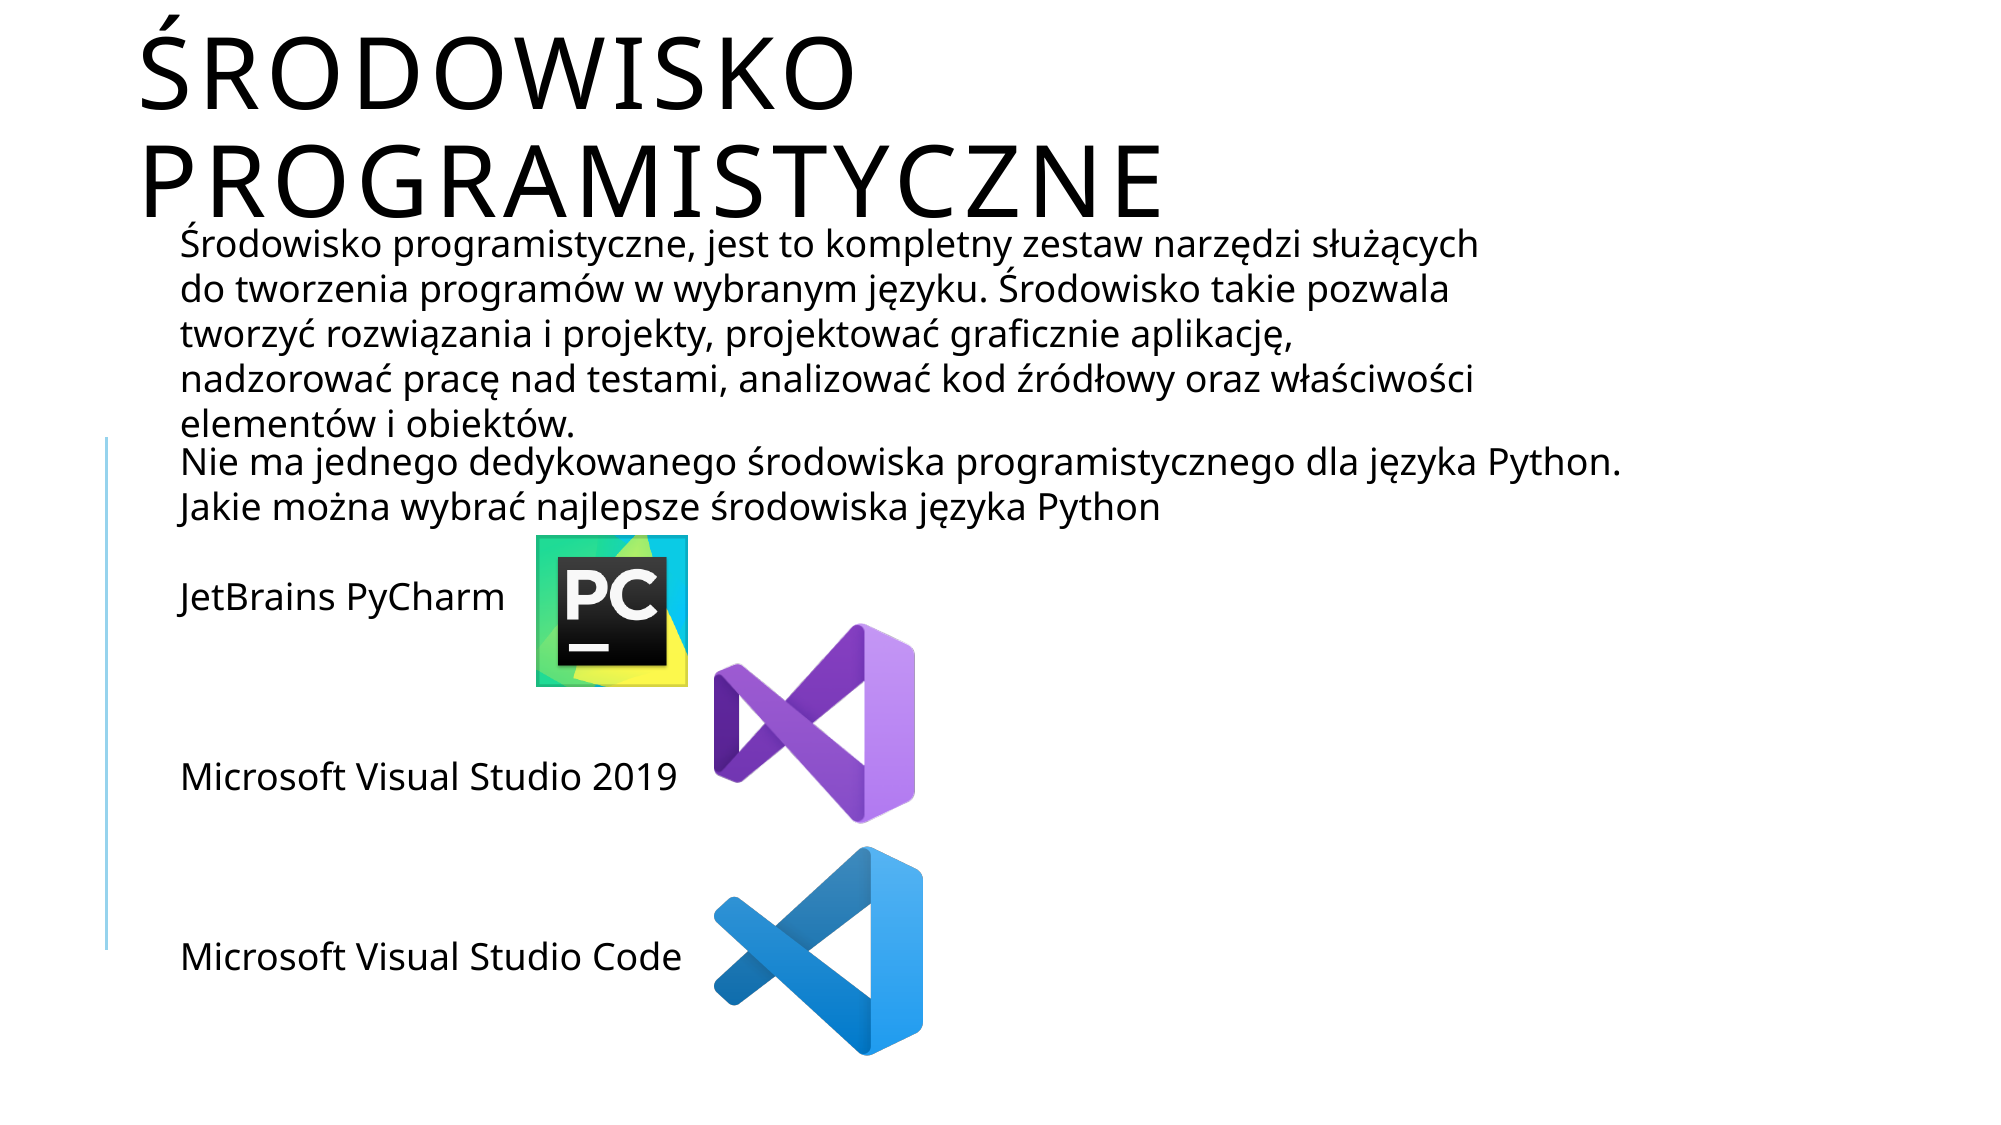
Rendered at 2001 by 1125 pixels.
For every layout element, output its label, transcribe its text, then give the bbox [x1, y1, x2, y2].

picture [714, 846, 923, 1056]
text_box Nie ma jednego dedykowanego środowiska programistycznego dla języka Python. Jakie można wybrać najlepsze środowiska języka Python JetBrains PyCharm Microsoft Visual Studio 2019 Microsoft Visual Studio Code [165, 431, 1656, 1031]
text_box Środowisko programistyczne, jest to kompletny zestaw narzędzi służących do tworzenia programów w wybranym języku. Środowisko takie pozwala tworzyć rozwiązania i projekty, projektować graficznie aplikację, nadzorować pracę nad testami, analizować kod źródłowy oraz właściwości elementów i obiektów. [165, 212, 1503, 453]
picture [536, 535, 688, 687]
title Środowisko programistyczne [137, 22, 1863, 241]
picture [714, 623, 923, 832]
